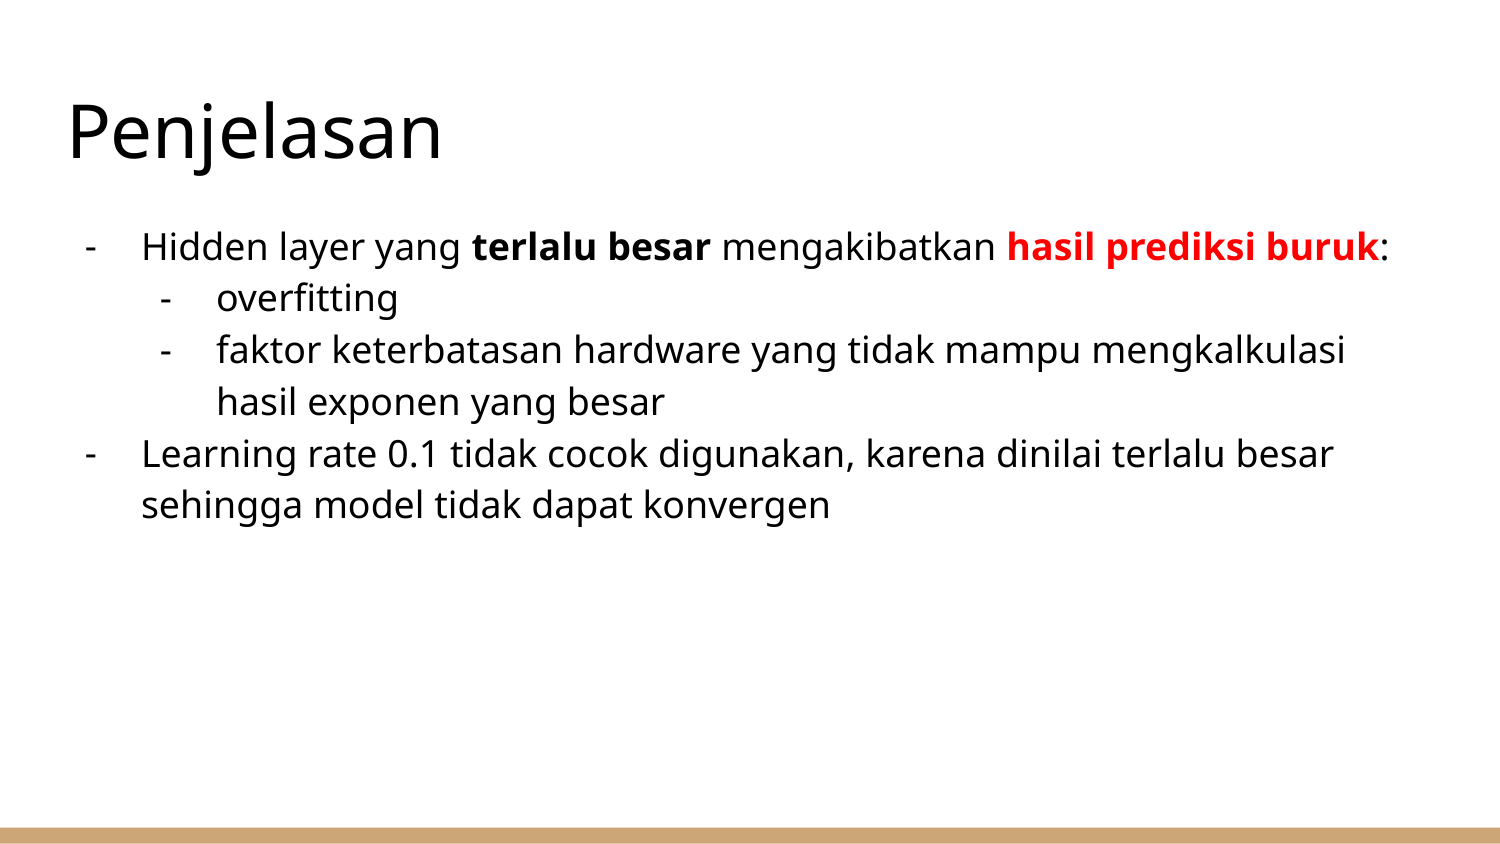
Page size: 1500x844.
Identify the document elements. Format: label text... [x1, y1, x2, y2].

list Hidden layer yang terlalu besar mengakibatkan hasil prediksi buruk: overfitting faktor keterbatasan hardware yang tidak mampu mengkalkulasi hasil exponen yang besar Learning rate 0.1 tidak cocok digunakan, karena dinilai terlalu besar sehingga model tidak dapat konvergen [51, 200, 1449, 793]
title Penjelasan [51, 51, 1449, 189]
